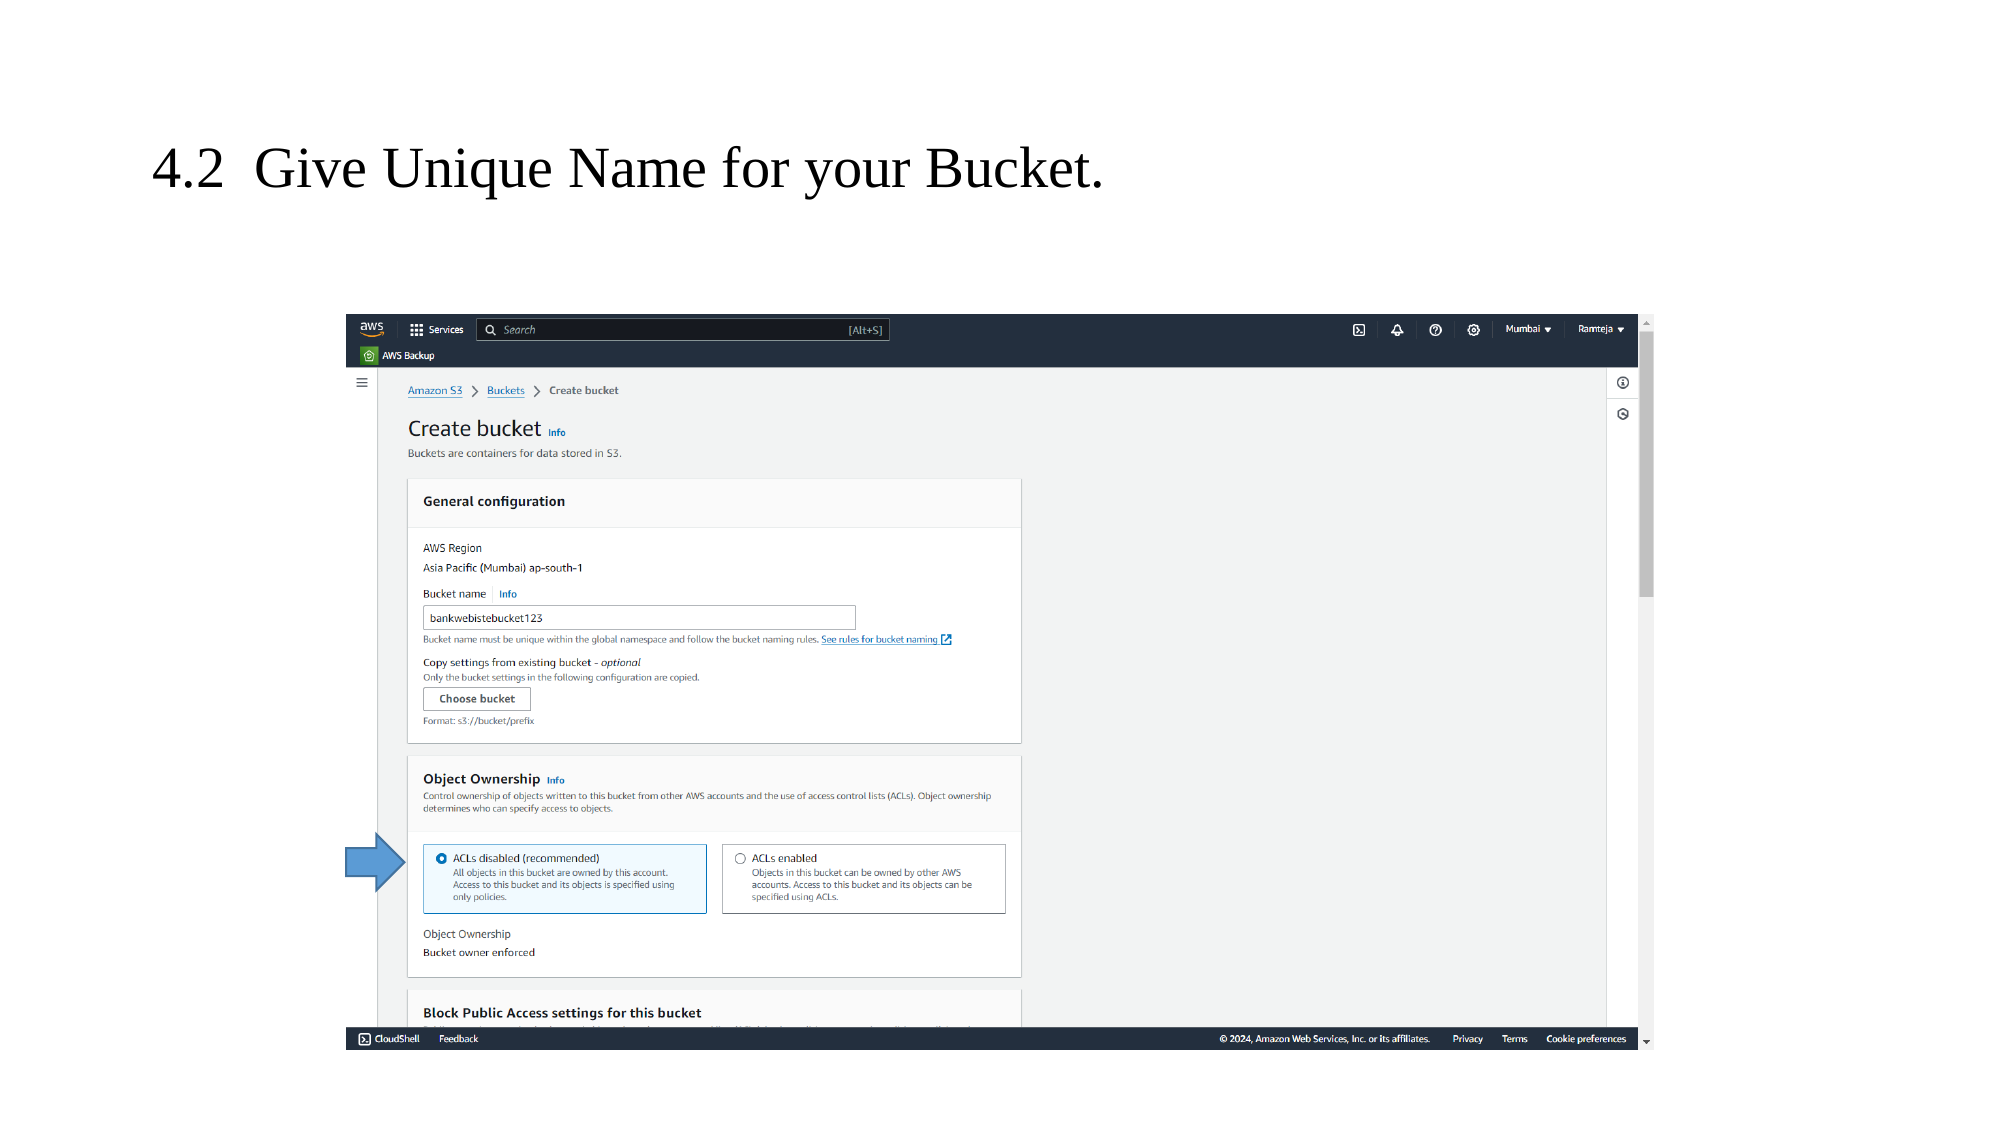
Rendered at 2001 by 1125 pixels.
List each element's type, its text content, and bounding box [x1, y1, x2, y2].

title 4.2 Give Unique Name for your Bucket. [137, 59, 1863, 278]
picture [346, 314, 1654, 1050]
